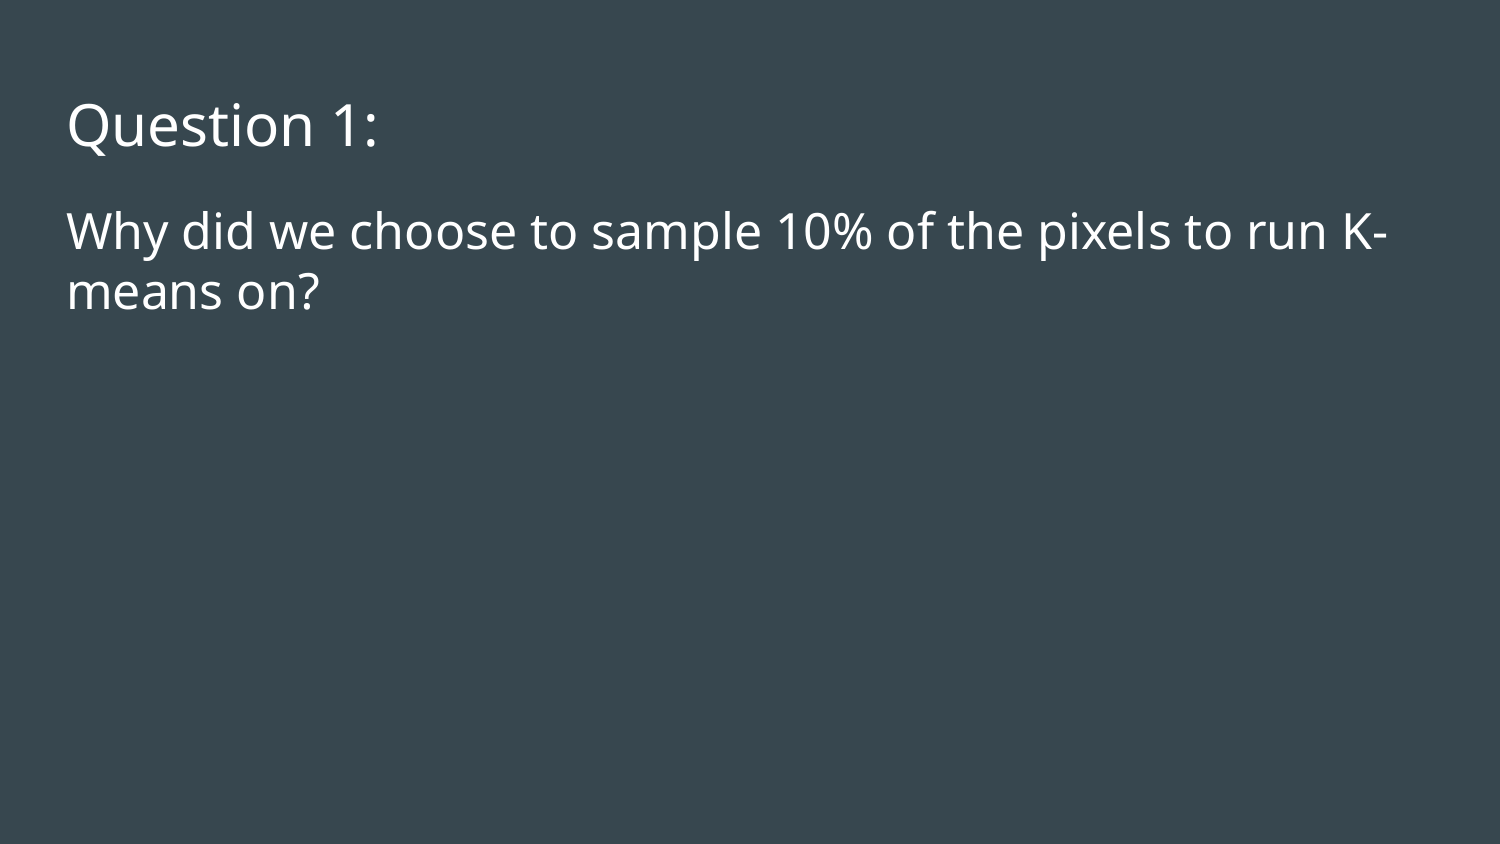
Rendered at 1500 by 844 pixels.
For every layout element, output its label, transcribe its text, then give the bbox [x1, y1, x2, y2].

title Question 1: [51, 72, 1449, 167]
list Why did we choose to sample 10% of the pixels to run K-means on? [51, 184, 1449, 745]
